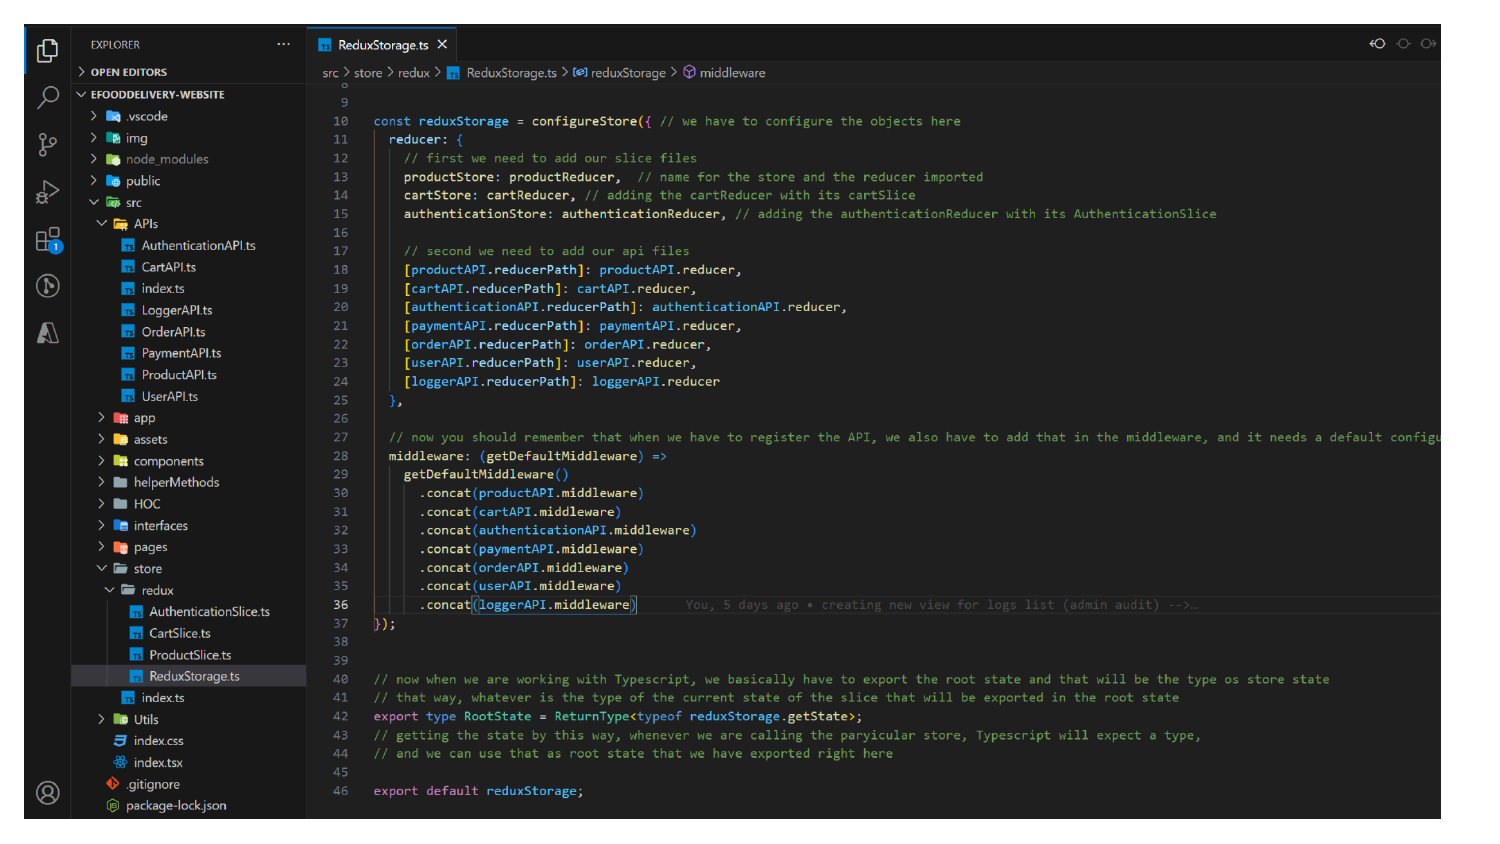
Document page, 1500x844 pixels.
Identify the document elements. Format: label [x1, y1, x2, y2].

picture [24, 24, 1442, 819]
